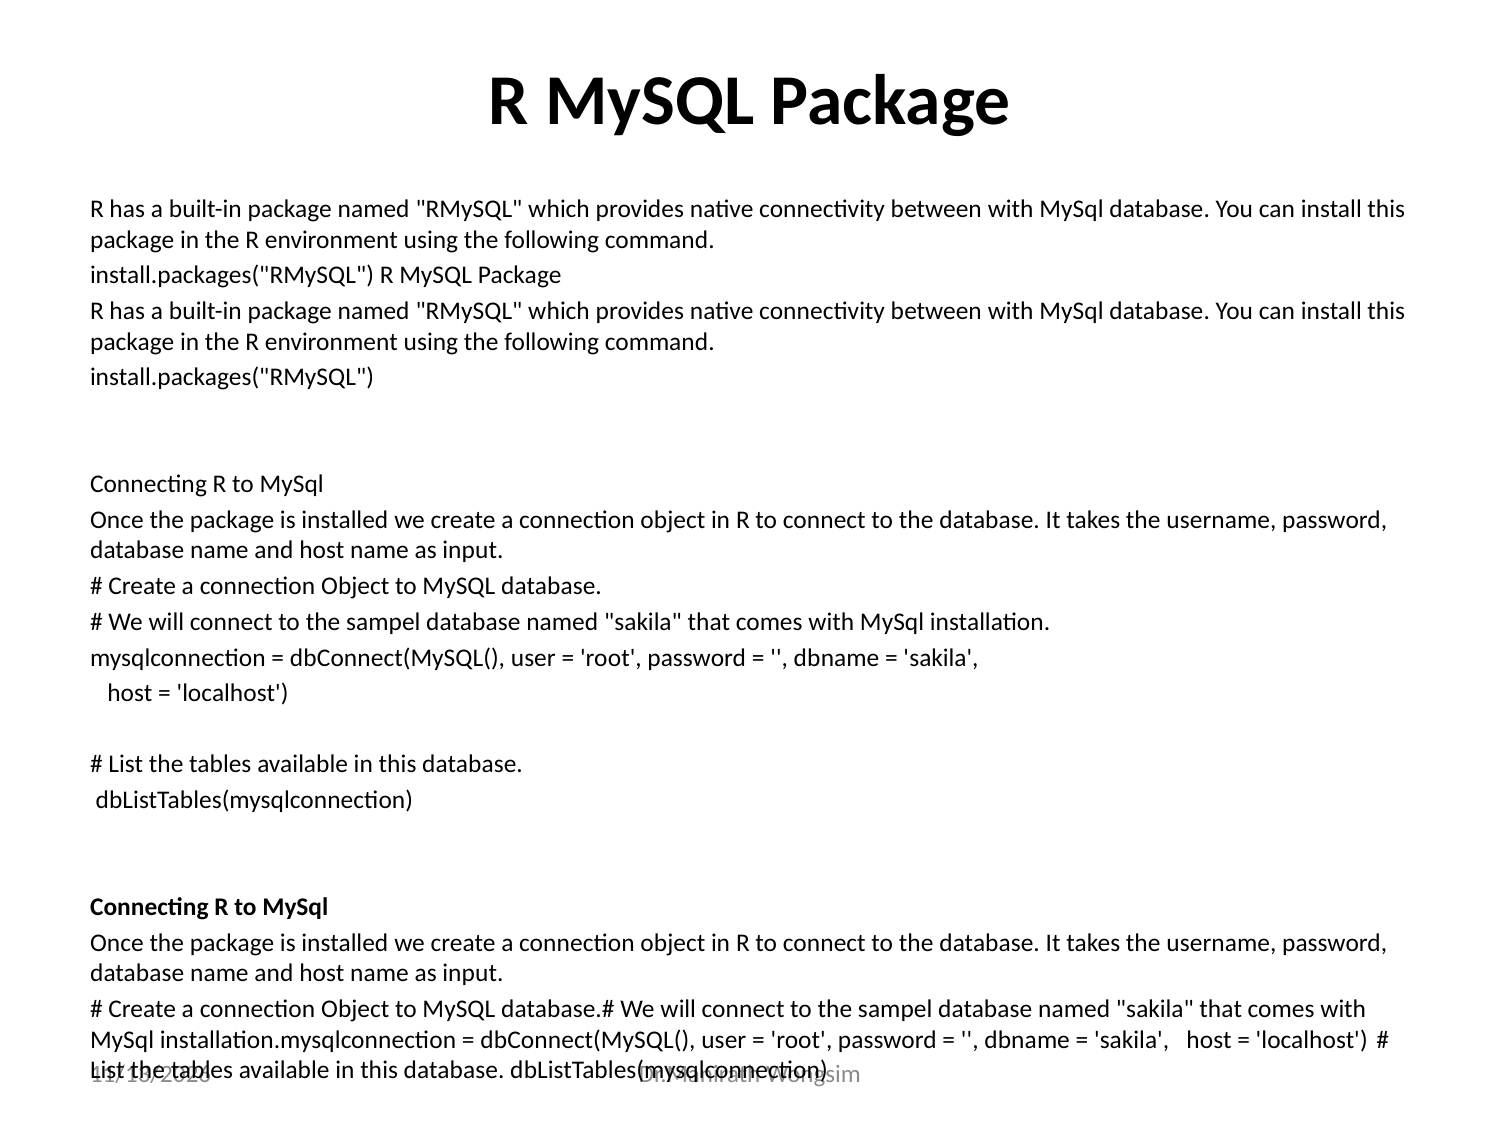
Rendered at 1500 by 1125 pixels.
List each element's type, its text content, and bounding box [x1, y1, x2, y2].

footer Dr.Manirath Wongsim [512, 1042, 988, 1103]
list R has a built-in package named "RMySQL" which provides native connectivity between with MySql database. You can install this package in the R environment using the following command. install.packages("RMySQL") R MySQL Package R has a built-in package named "RMySQL" which provides native connectivity between with MySql database. You can install this package in the R environment using the following command. install.packages("RMySQL") Connecting R to MySql Once the package is installed we create a connection object in R to connect to the database. It takes the username, password, database name and host name as input. # Create a connection Object to MySQL database. # We will connect to the sampel database named "sakila" that comes with MySql installation. mysqlconnection = dbConnect(MySQL(), user = 'root', password = '', dbname = 'sakila', host = 'localhost') # List the tables available in this database. dbListTables(mysqlconnection) Connecting R to MySql Once the package is installed we create a connection object in R to connect to the database. It takes the username, password, database name and host name as input. # Create a connection Object to MySQL database.# We will connect to the sampel database named "sakila" that comes with MySql installation.mysqlconnection = dbConnect(MySQL(), user = 'root', password = '', dbname = 'sakila', host = 'localhost') # List the tables available in this database. dbListTables(mysqlconnection) [75, 184, 1425, 1094]
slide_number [75, 1042, 425, 1103]
title R MySQL Package [75, 45, 1425, 184]
